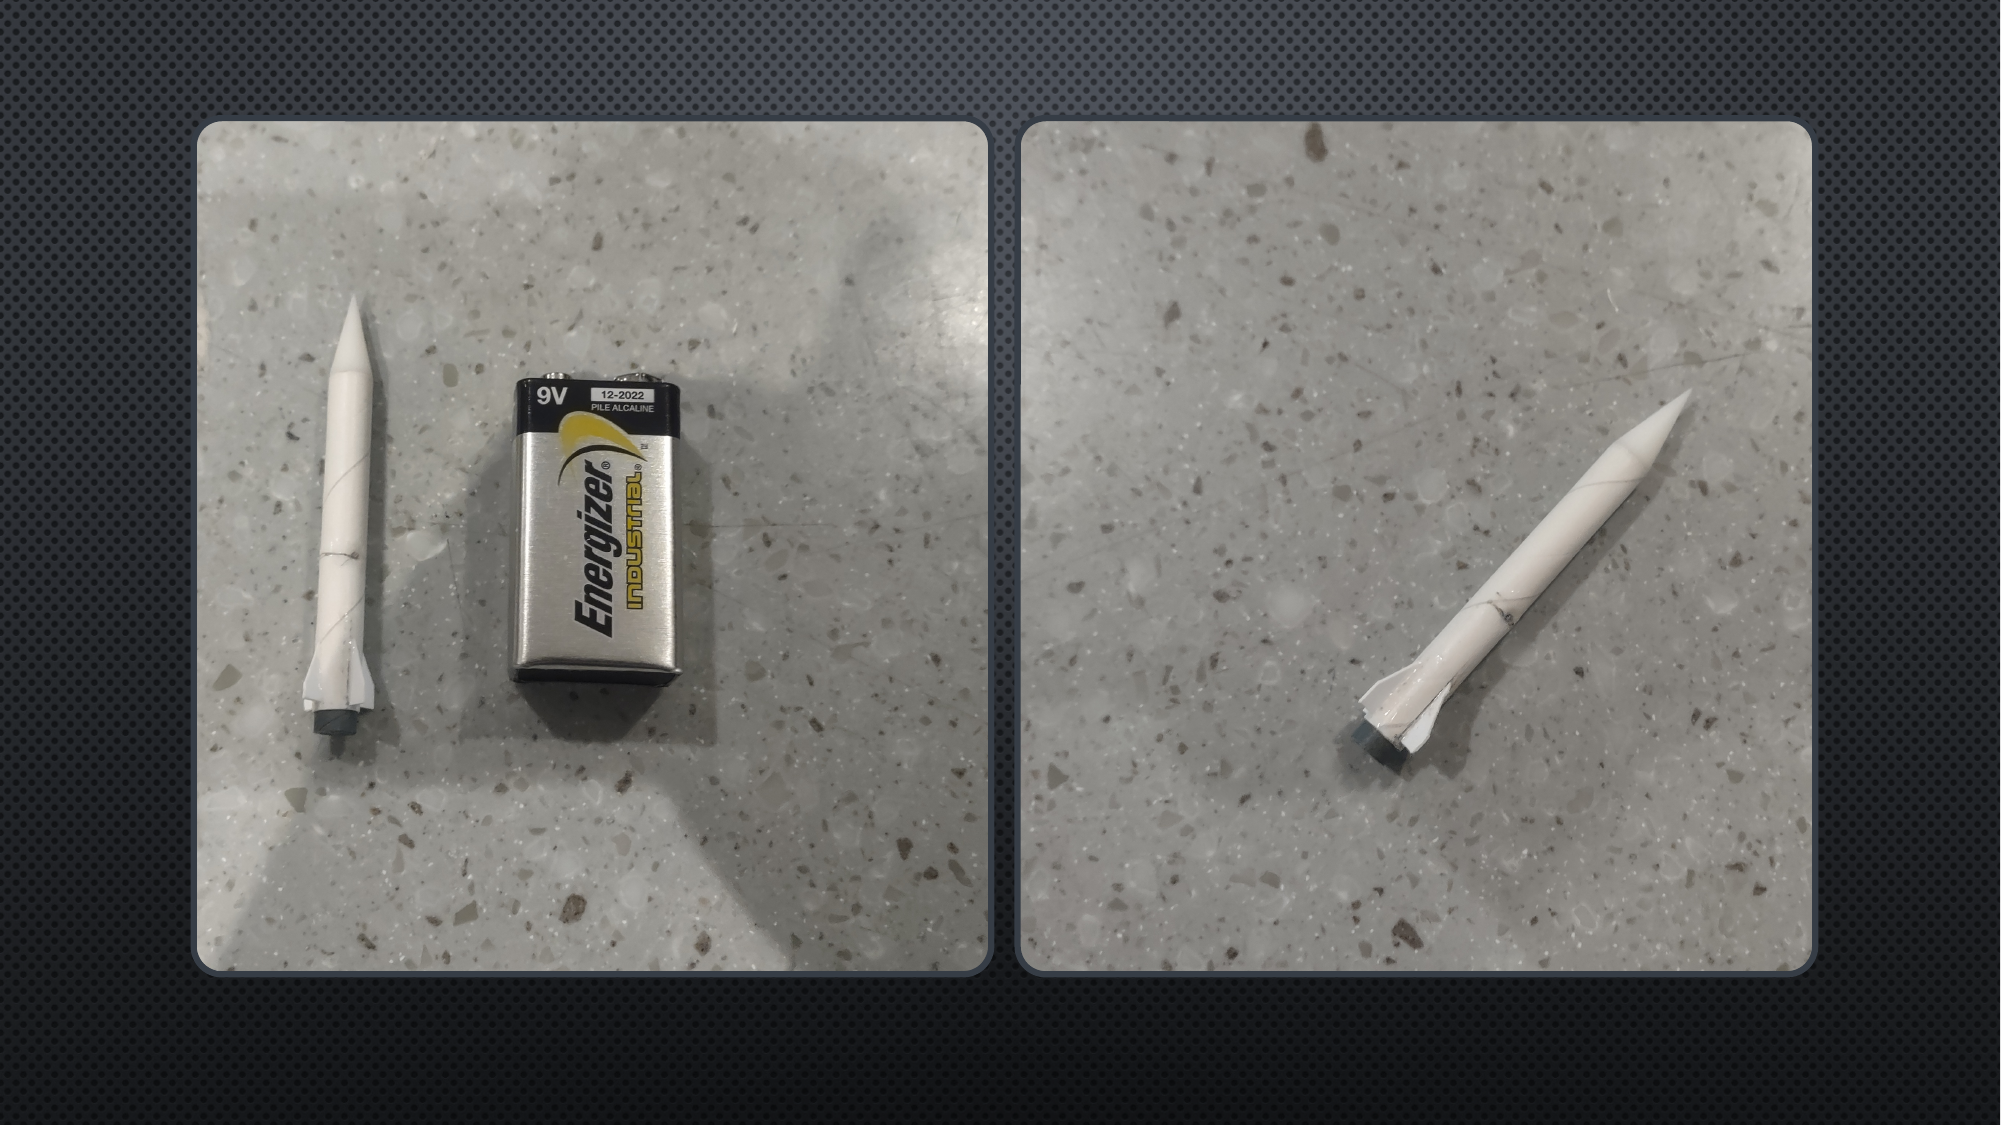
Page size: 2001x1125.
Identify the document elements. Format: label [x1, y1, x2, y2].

picture [1017, 117, 1816, 975]
picture [193, 117, 992, 975]
